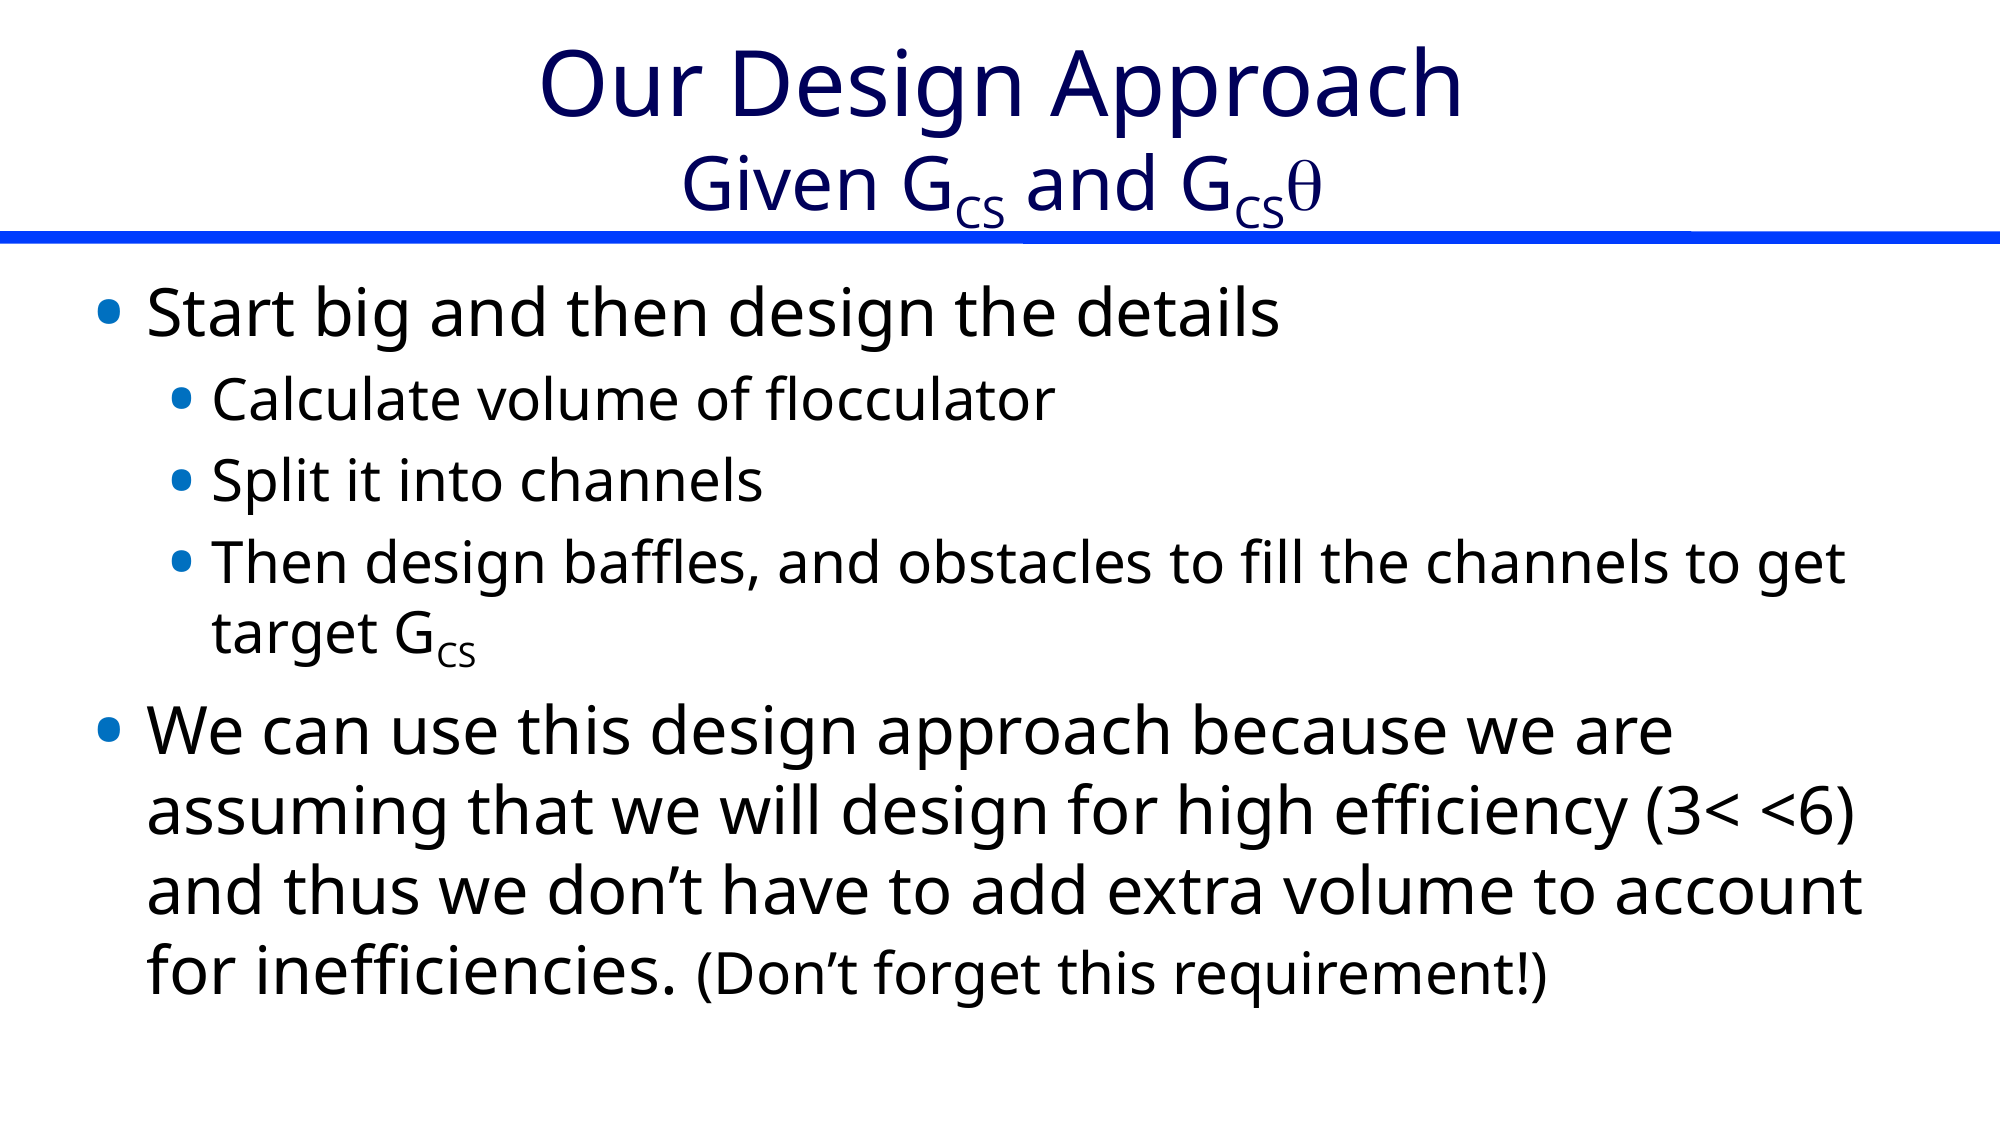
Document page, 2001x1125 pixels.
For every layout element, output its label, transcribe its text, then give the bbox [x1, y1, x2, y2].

title Our Design Approach Given GCS and GCSq [75, 37, 1930, 225]
